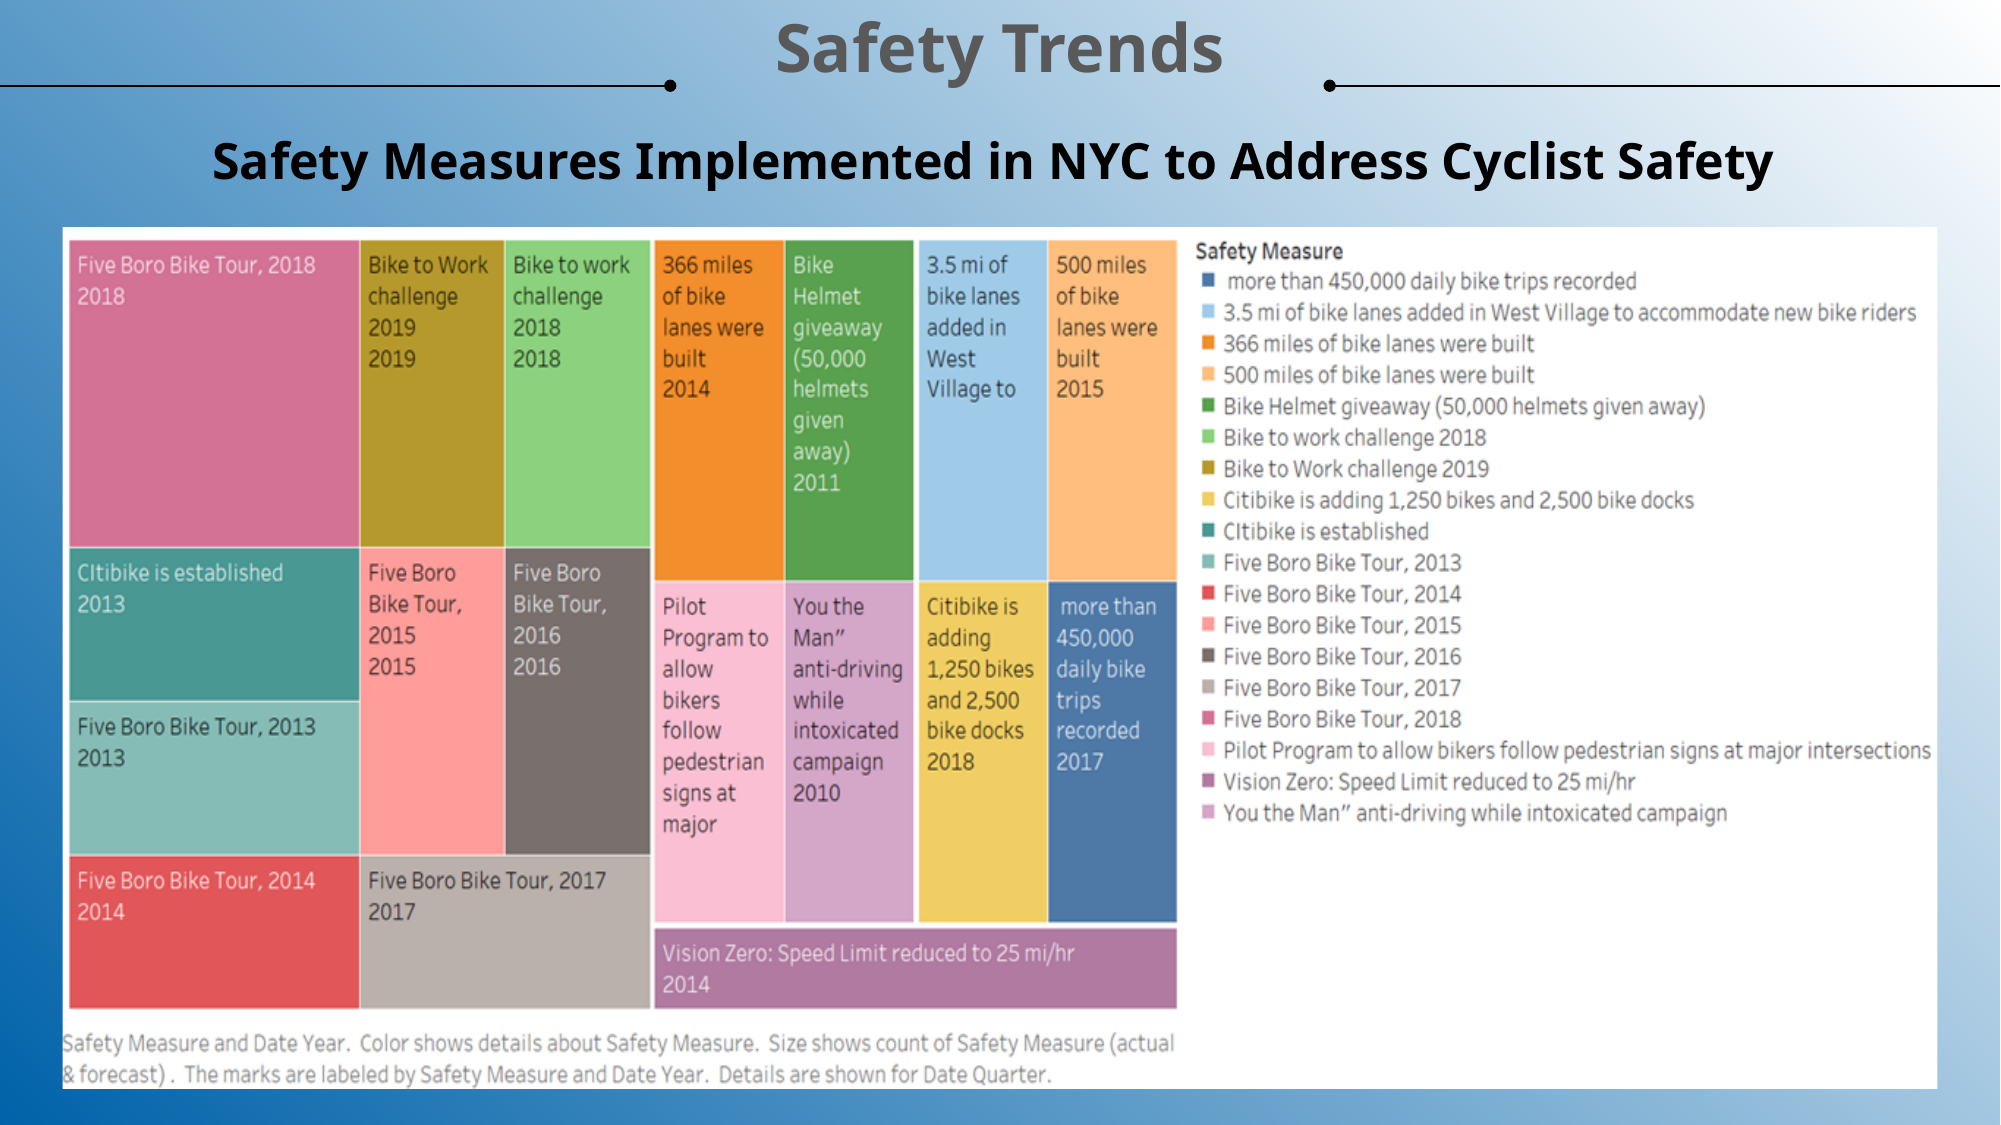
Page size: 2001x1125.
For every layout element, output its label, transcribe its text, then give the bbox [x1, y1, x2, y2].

picture [62, 227, 1938, 1089]
text_box Safety Trends [0, 0, 2000, 121]
text_box Safety Measures Implemented in NYC to Address Cyclist Safety [24, 121, 1963, 204]
